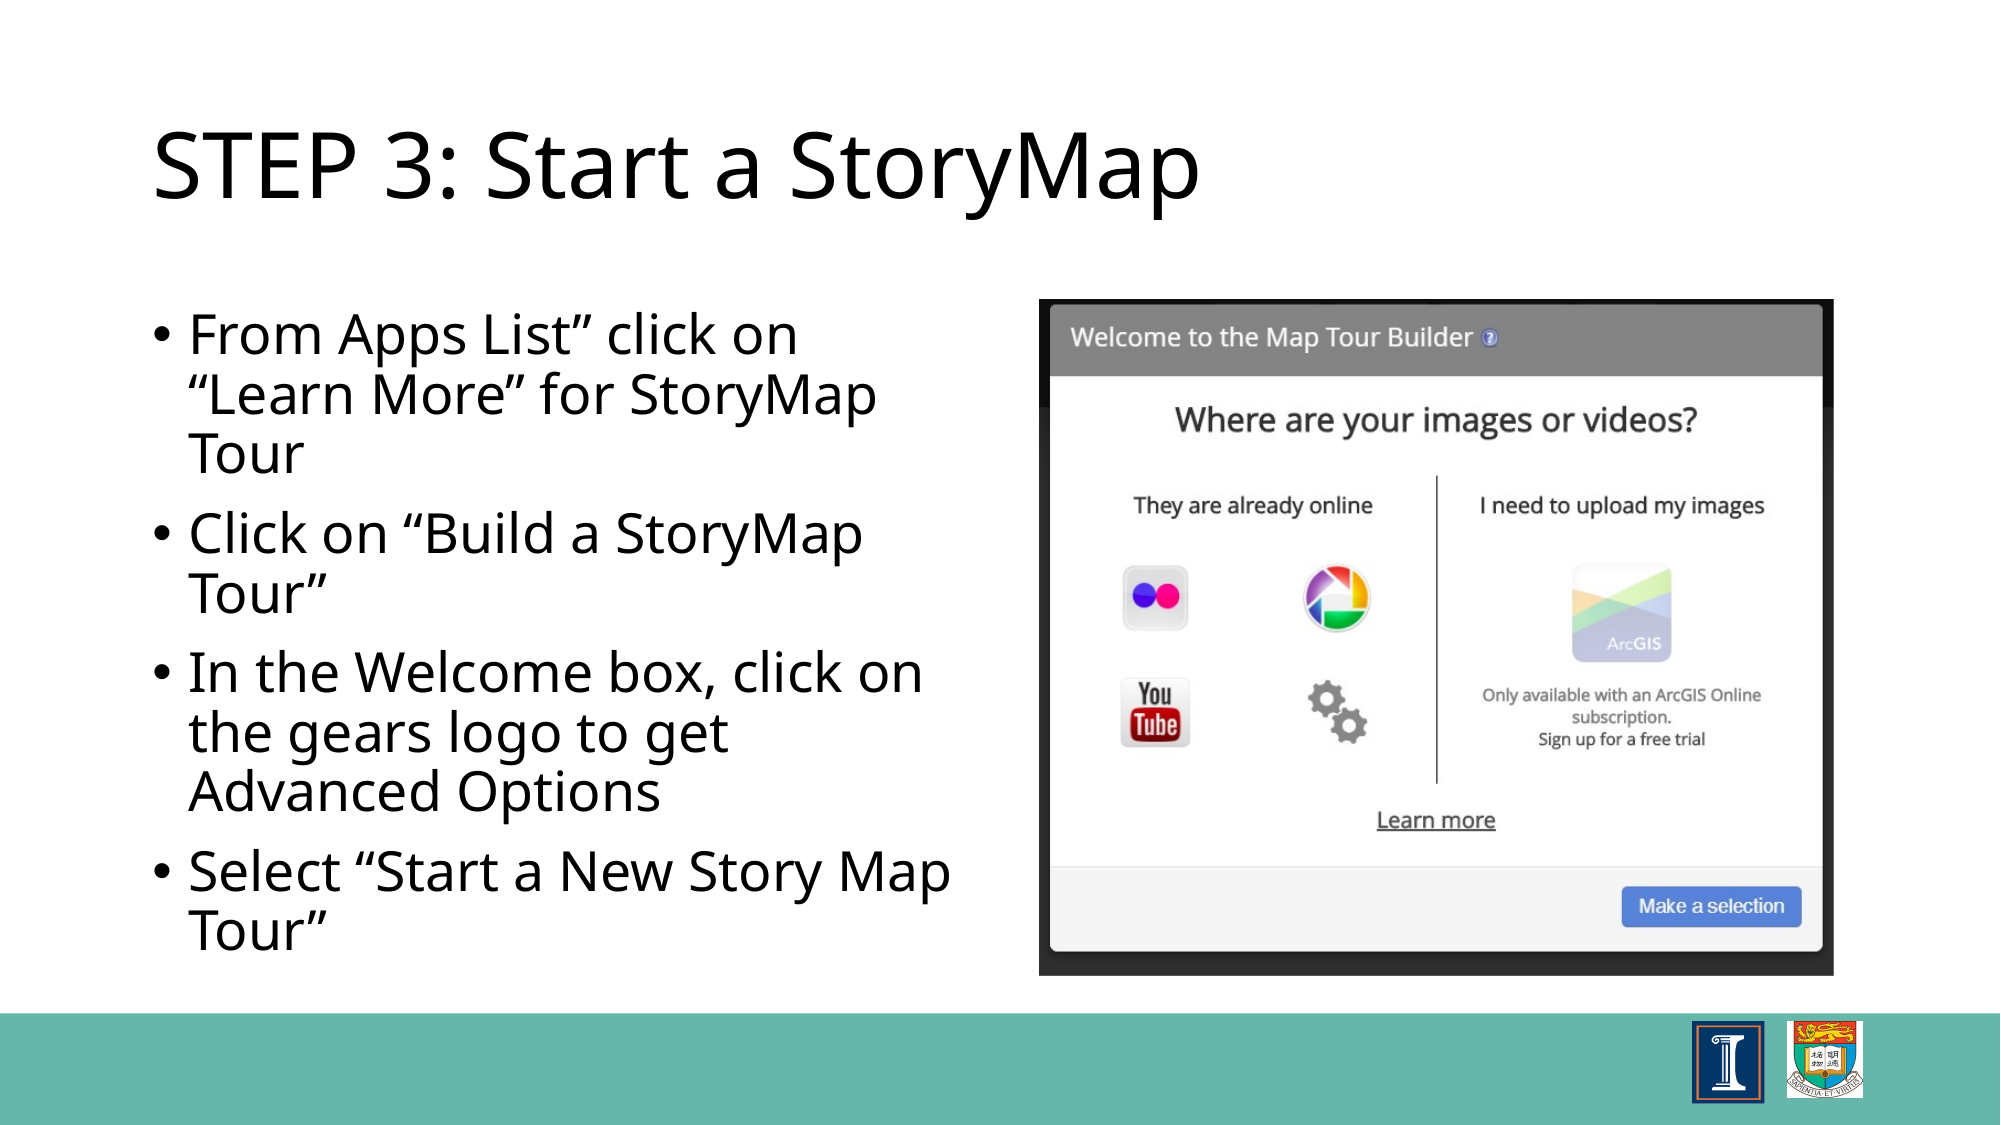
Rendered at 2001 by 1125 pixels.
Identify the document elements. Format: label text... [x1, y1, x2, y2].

picture [1787, 1021, 1863, 1098]
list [1039, 299, 1836, 977]
picture [1692, 1021, 1765, 1104]
list From Apps List” click on “Learn More” for StoryMap Tour Click on “Build a StoryMap Tour” In the Welcome box, click on the gears logo to get Advanced Options Select “Start a New Story Map Tour” [137, 299, 988, 977]
title STEP 3: Start a StoryMap [137, 59, 1863, 278]
